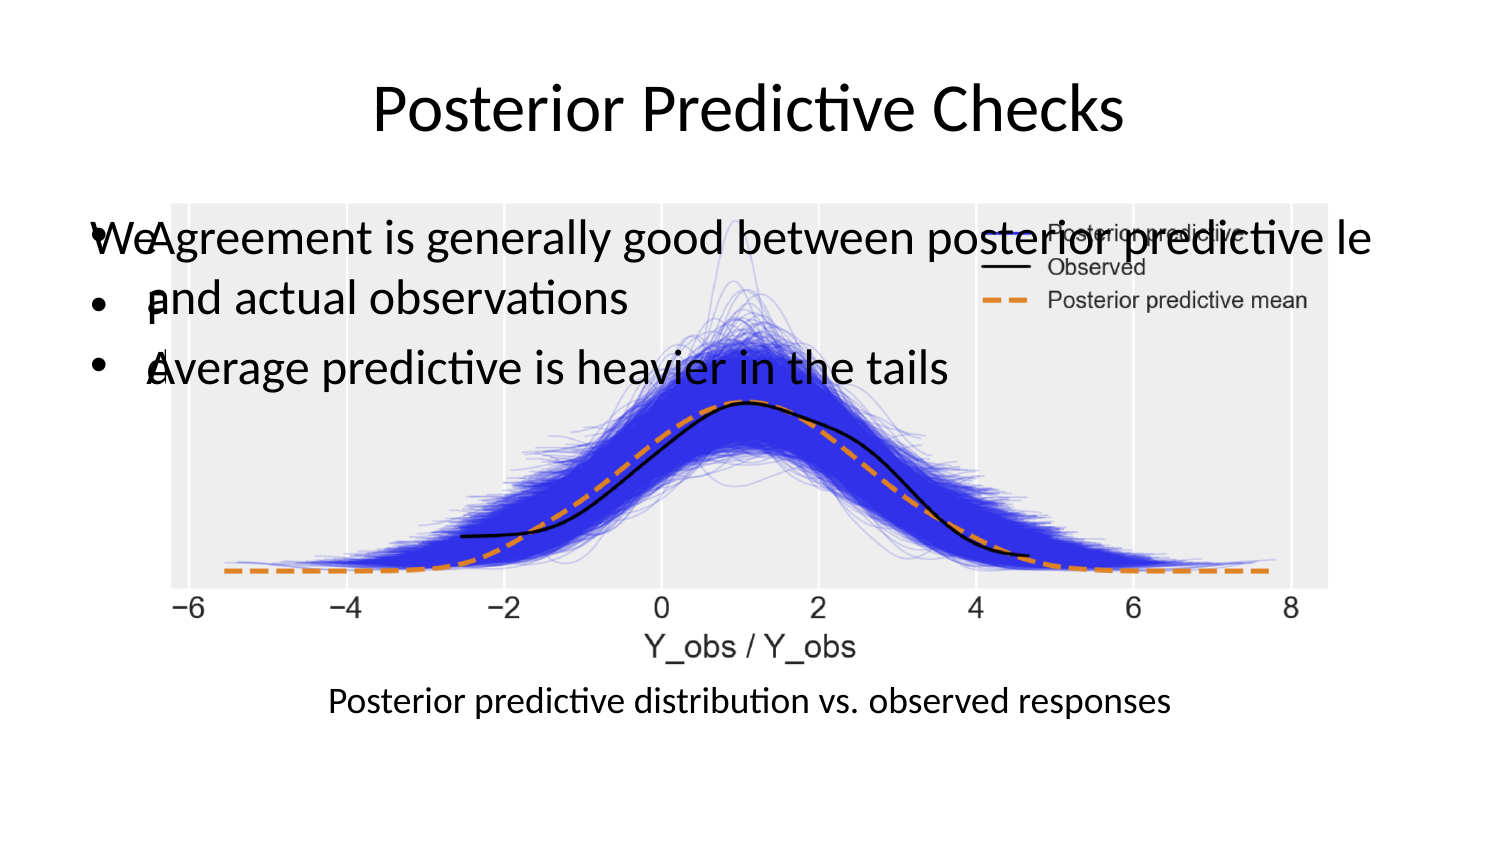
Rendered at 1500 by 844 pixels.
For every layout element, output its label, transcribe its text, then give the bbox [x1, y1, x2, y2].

title Posterior Predictive Checks [75, 33, 1425, 175]
picture [166, 195, 1334, 669]
list Agreement is generally good between posterior predictive and actual observations Average predictive is heavier in the tails [75, 196, 1425, 754]
